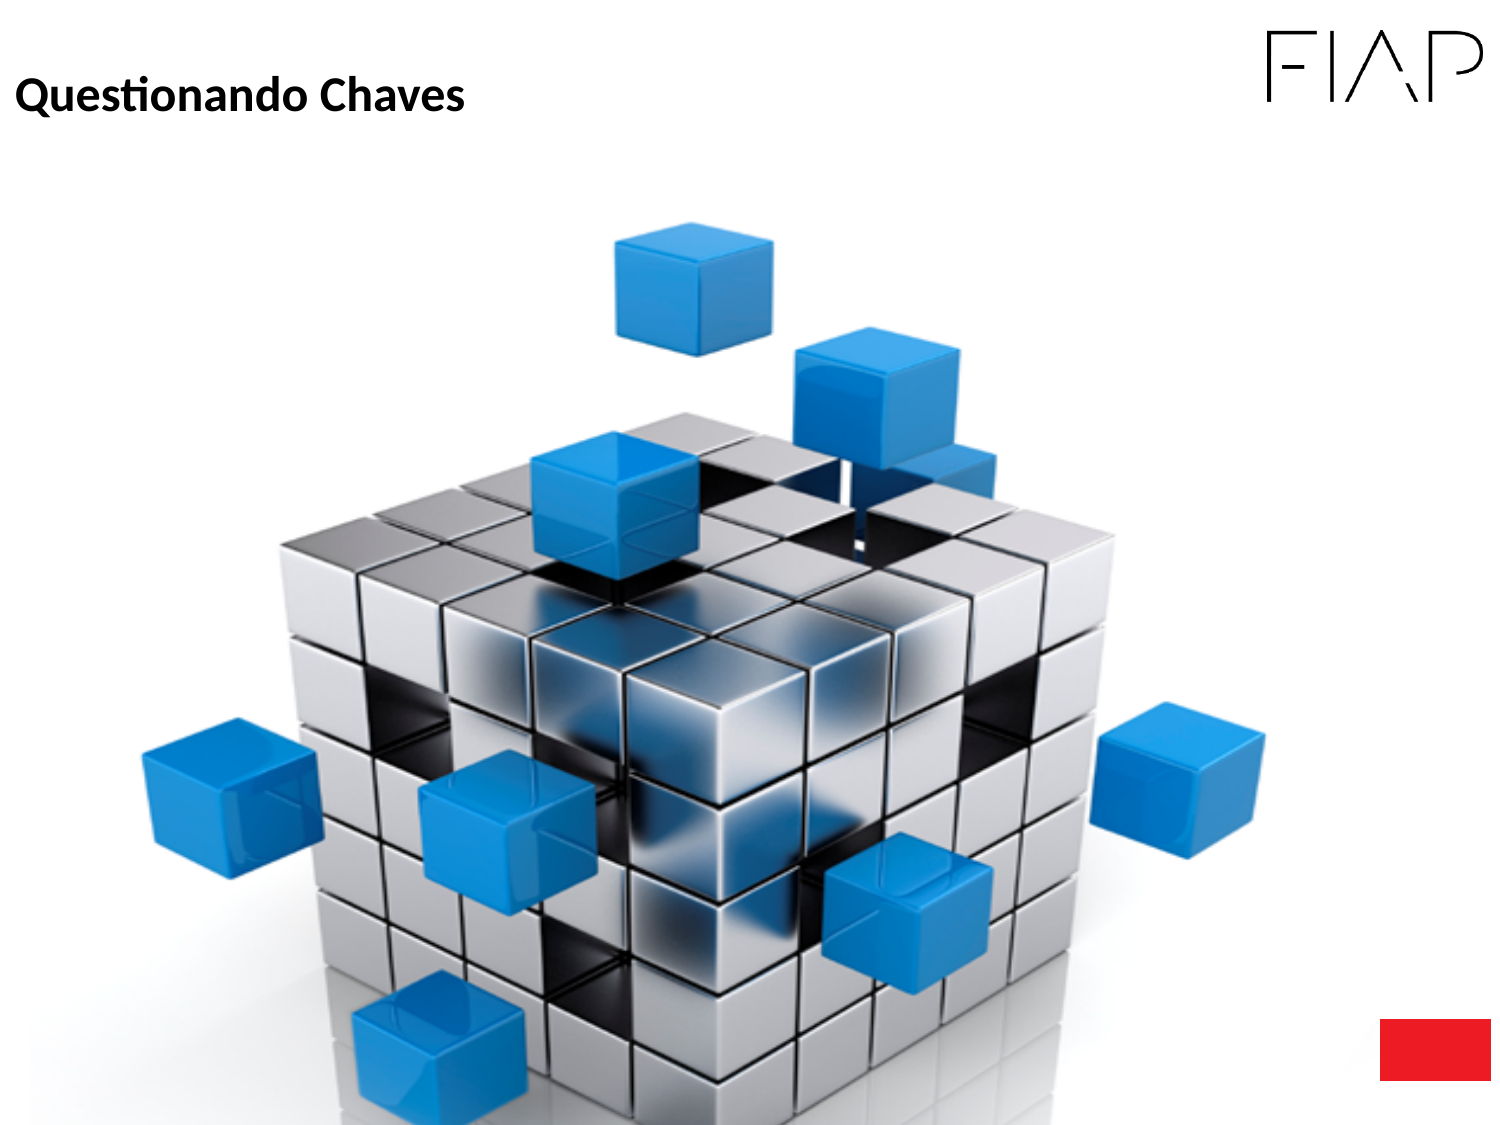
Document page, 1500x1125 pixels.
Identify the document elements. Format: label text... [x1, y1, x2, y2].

picture [1267, 30, 1483, 102]
picture [29, 184, 1491, 1125]
text_box Questionando Chaves [0, 54, 1105, 130]
